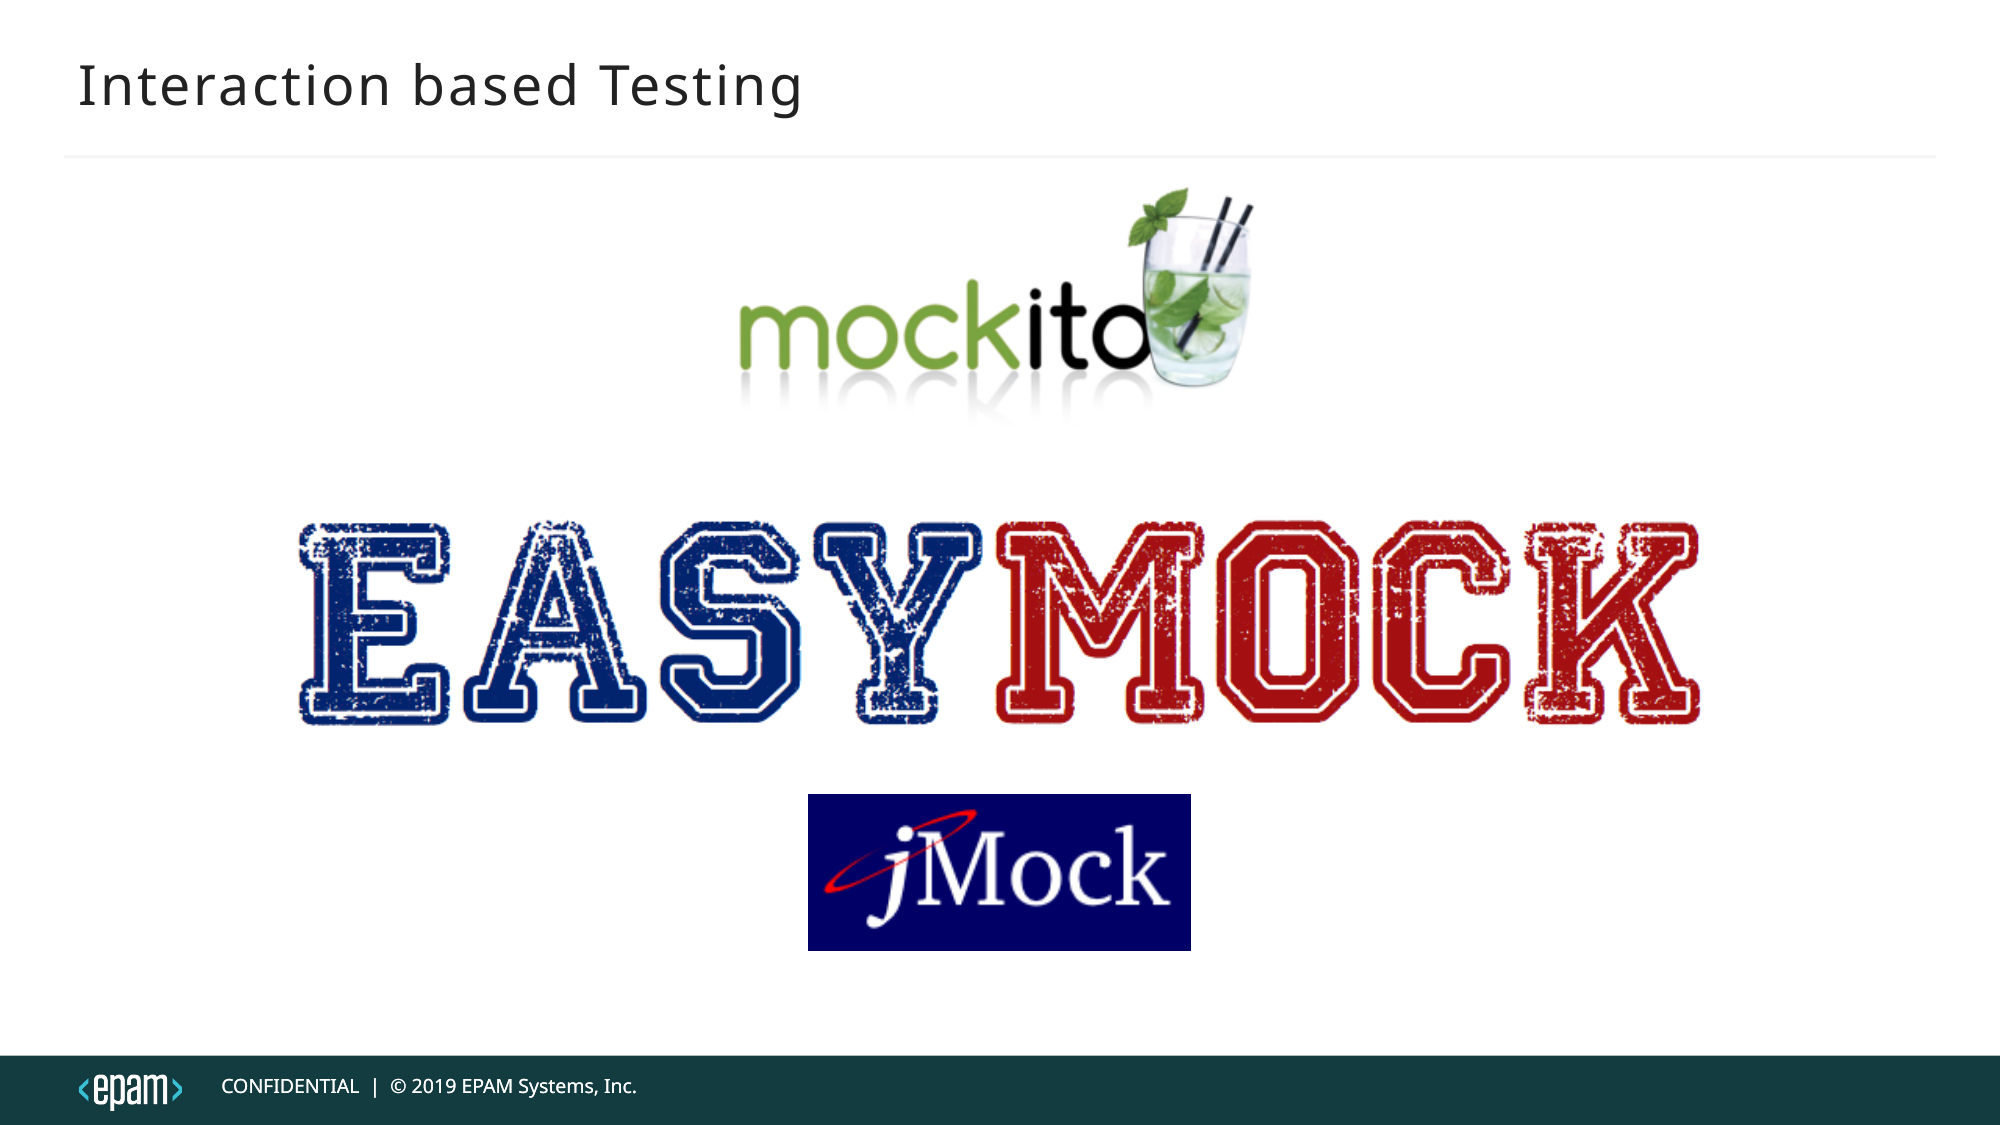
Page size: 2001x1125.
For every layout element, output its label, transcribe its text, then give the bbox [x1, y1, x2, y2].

picture [289, 511, 1711, 737]
picture [708, 174, 1291, 461]
title Interaction based Testing [78, 50, 1922, 116]
picture [808, 794, 1191, 951]
text_box CONFIDENTIAL | © 2019 EPAM Systems, Inc. [206, 1066, 737, 1105]
